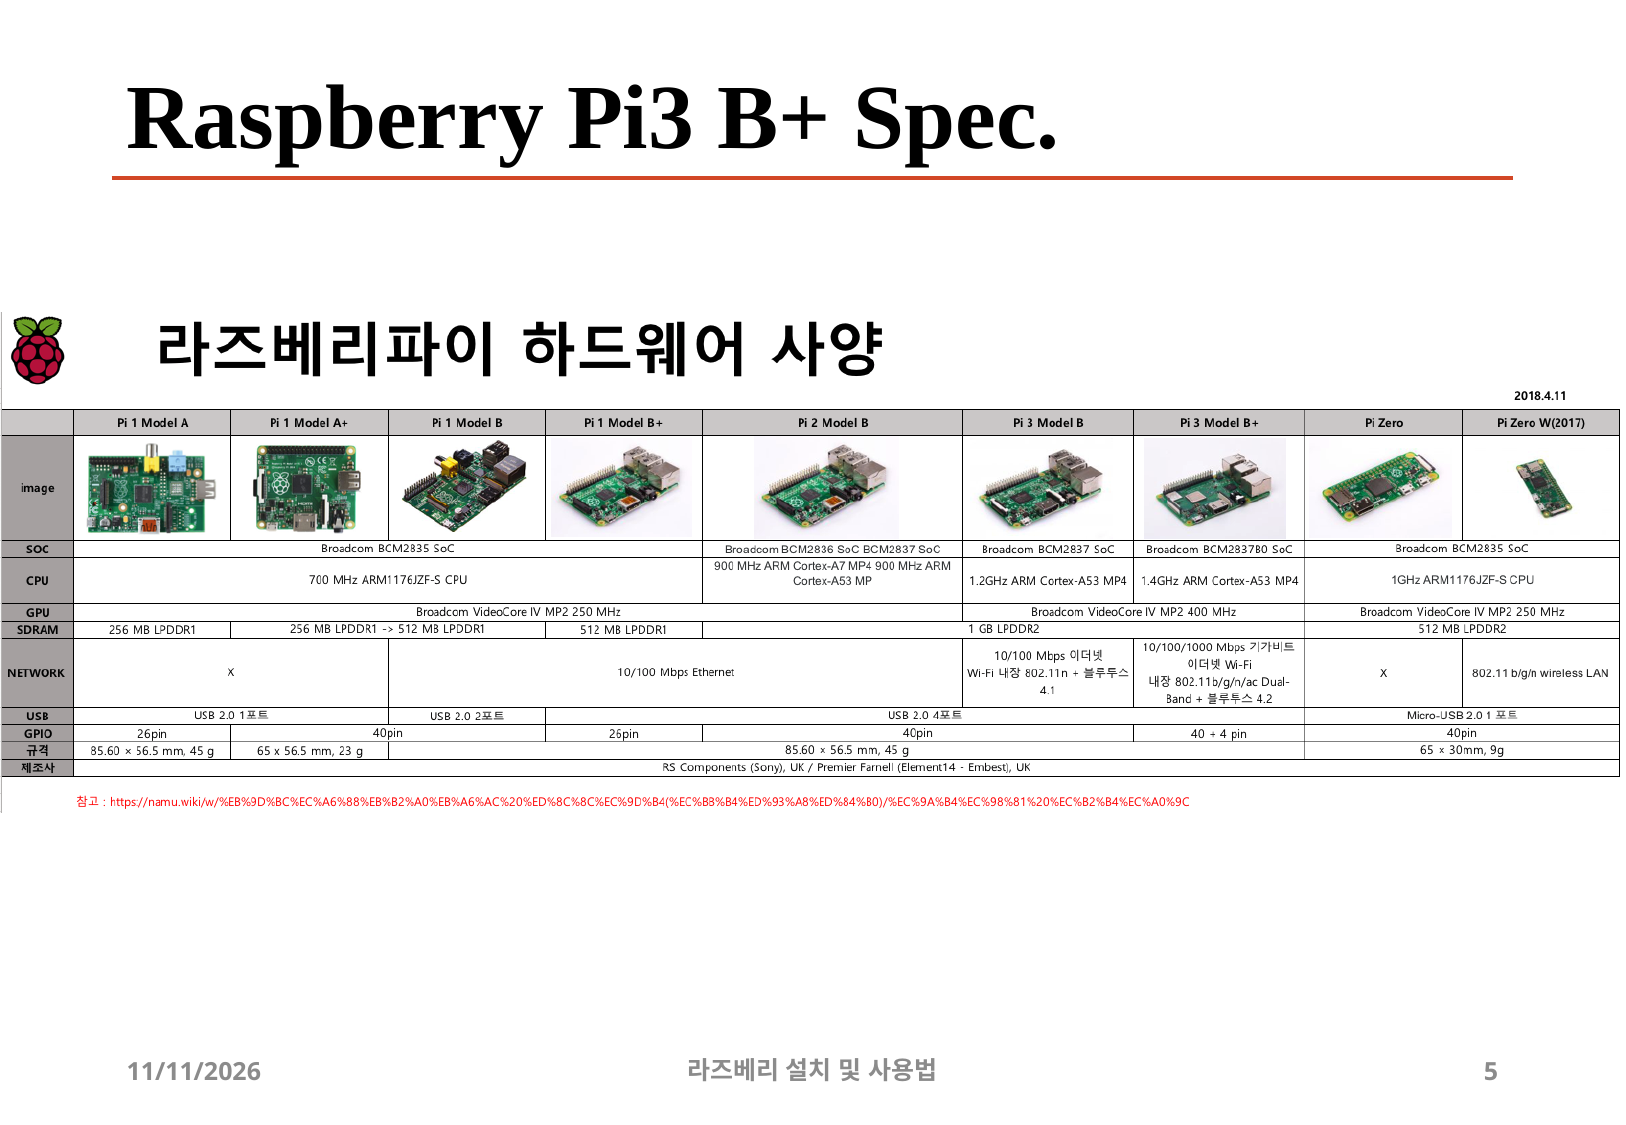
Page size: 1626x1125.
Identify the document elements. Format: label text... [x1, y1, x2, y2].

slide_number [111, 1042, 303, 1103]
picture [0, 312, 1625, 813]
title Raspberry Pi3 B+ Spec. [111, 59, 1514, 179]
footer 라즈베리 설치 및 사용법 [538, 1042, 1087, 1103]
slide_number 5 [1433, 1042, 1514, 1103]
